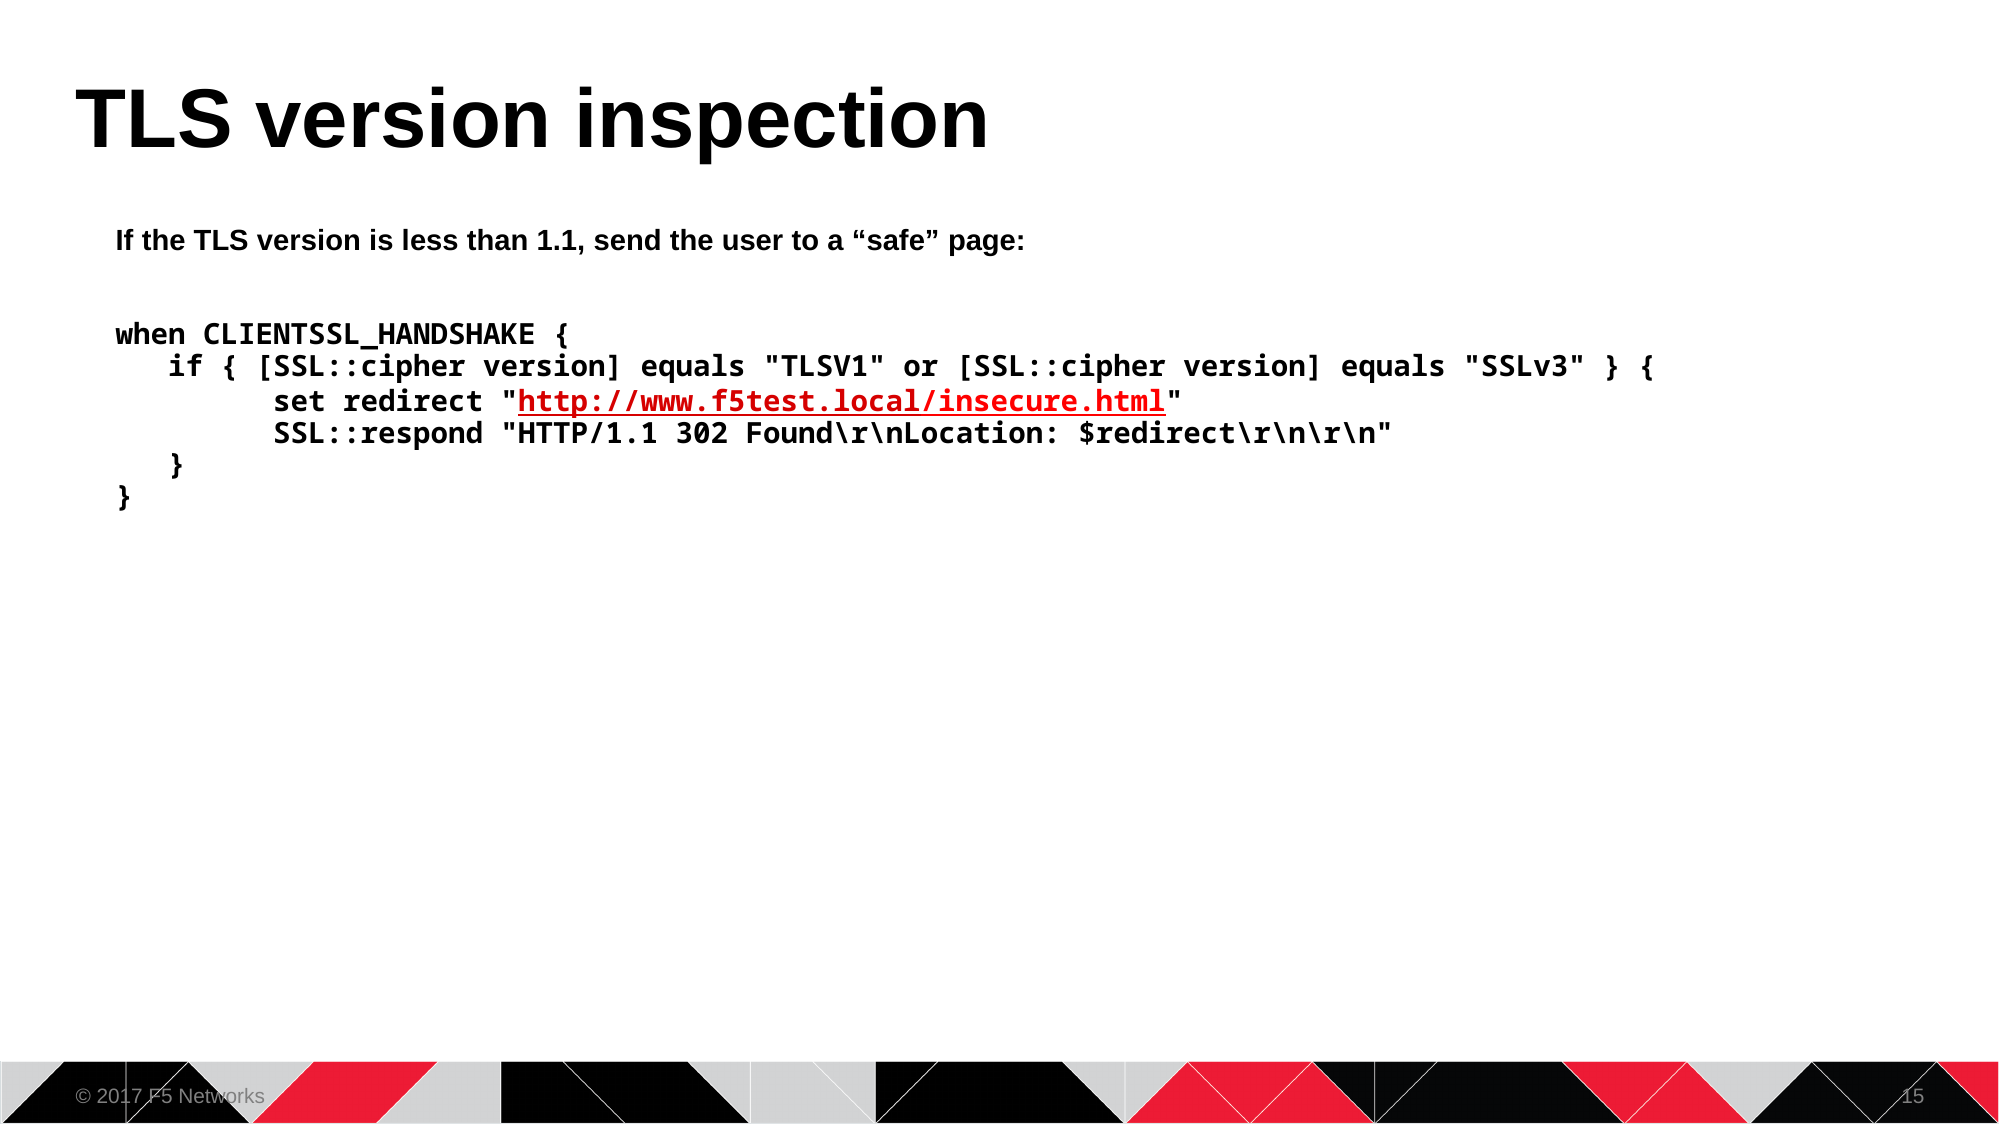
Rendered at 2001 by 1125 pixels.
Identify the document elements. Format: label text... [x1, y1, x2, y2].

picture [0, 1050, 2000, 1125]
footer © 2017 F5 Networks [50, 1065, 725, 1125]
list If the TLS version is less than 1.1, send the user to a “safe” page: when CLIENTSSL_HANDSHAKE { if { [SSL::cipher version] equals "TLSV1" or [SSL::cipher version] equals "SSLv3" } { set redirect "http://www.f5test.local/insecure.html" SSL::respond "HTTP/1.1 302 Found\r\nLocation: $redirect\r\n\r\n" } } [90, 200, 2000, 764]
slide_number 15 [1500, 1065, 1950, 1125]
title TLS version inspection [50, 50, 1950, 193]
